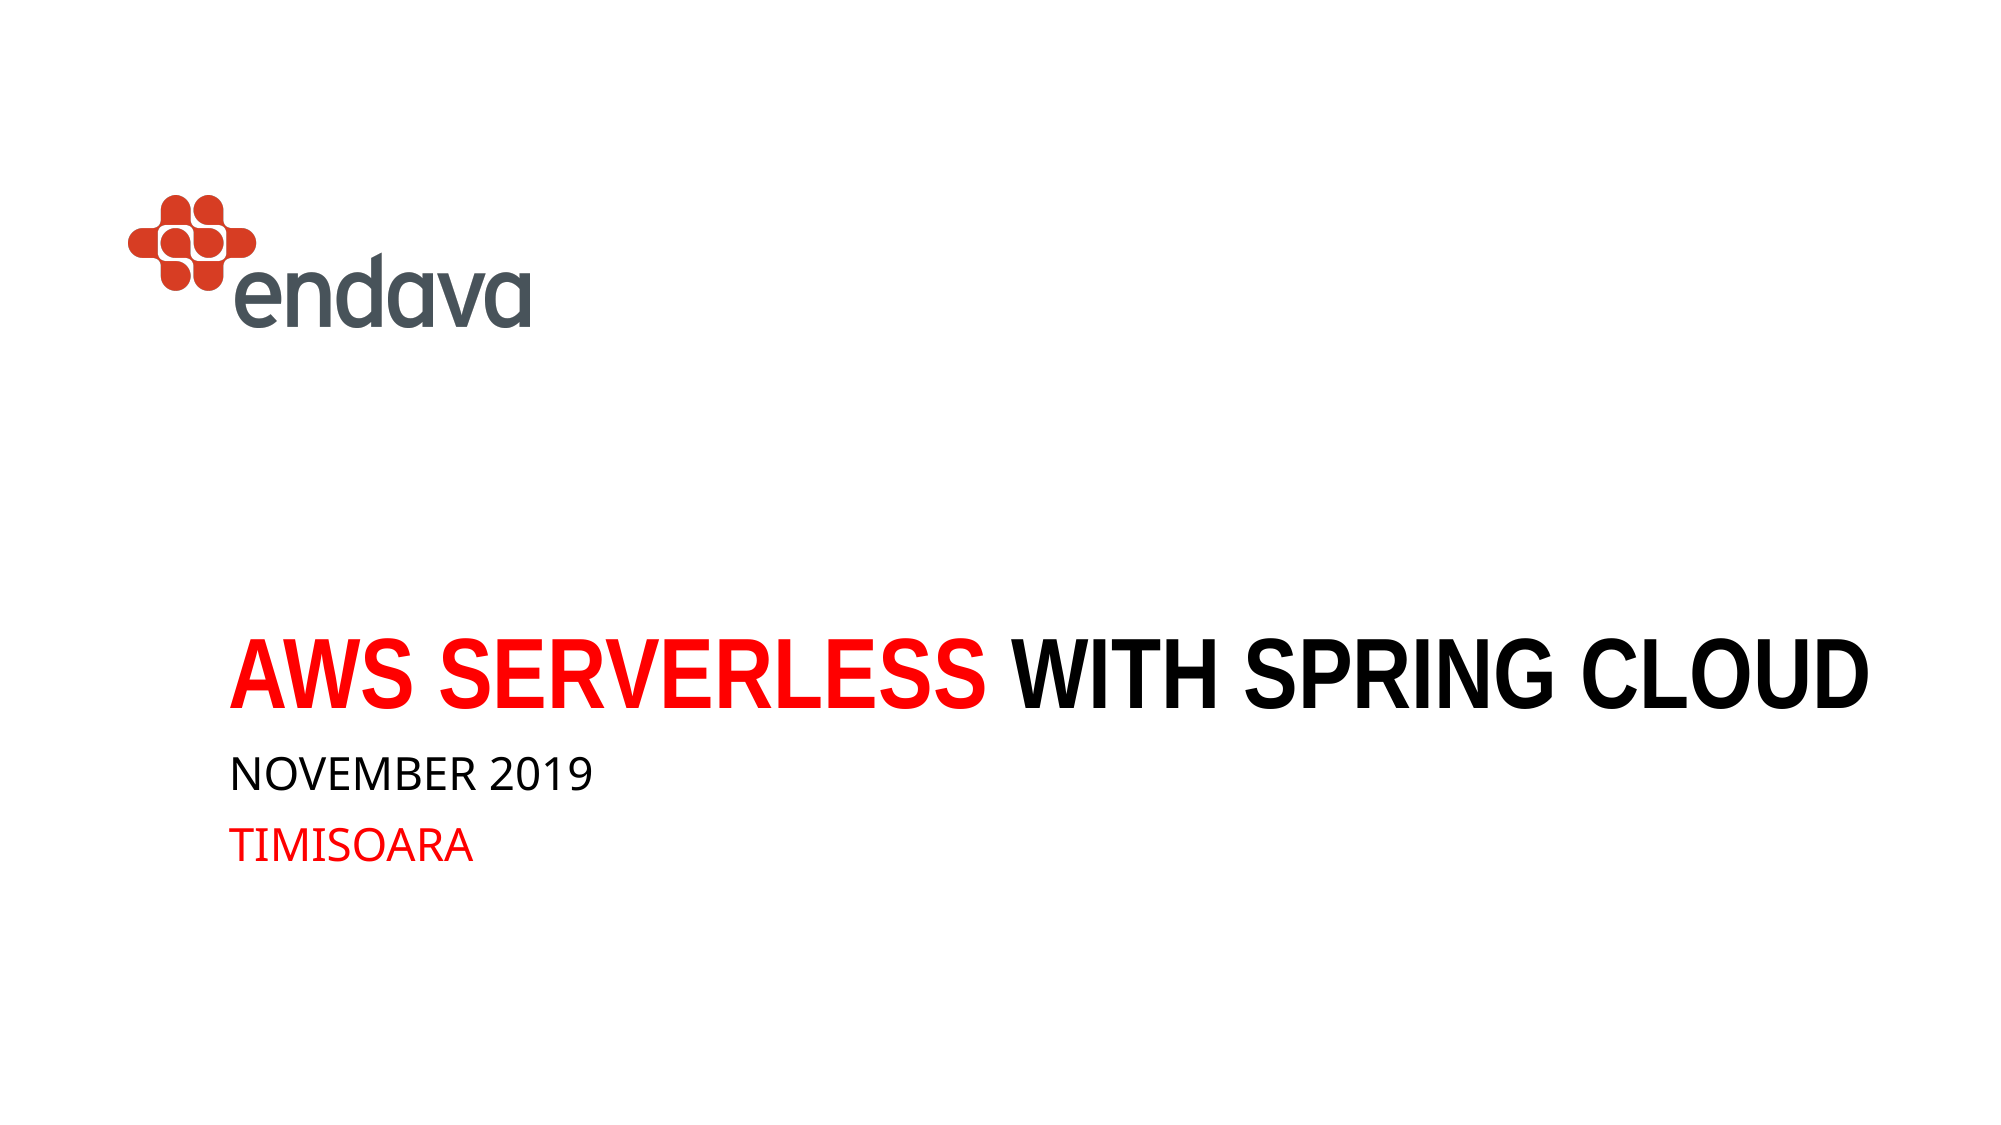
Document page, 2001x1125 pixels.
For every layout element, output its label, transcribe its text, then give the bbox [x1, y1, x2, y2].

title AWS Serverless with Spring Cloud [228, 558, 1946, 733]
picture [128, 195, 530, 328]
list November 2019 Timisoara [228, 743, 1419, 915]
